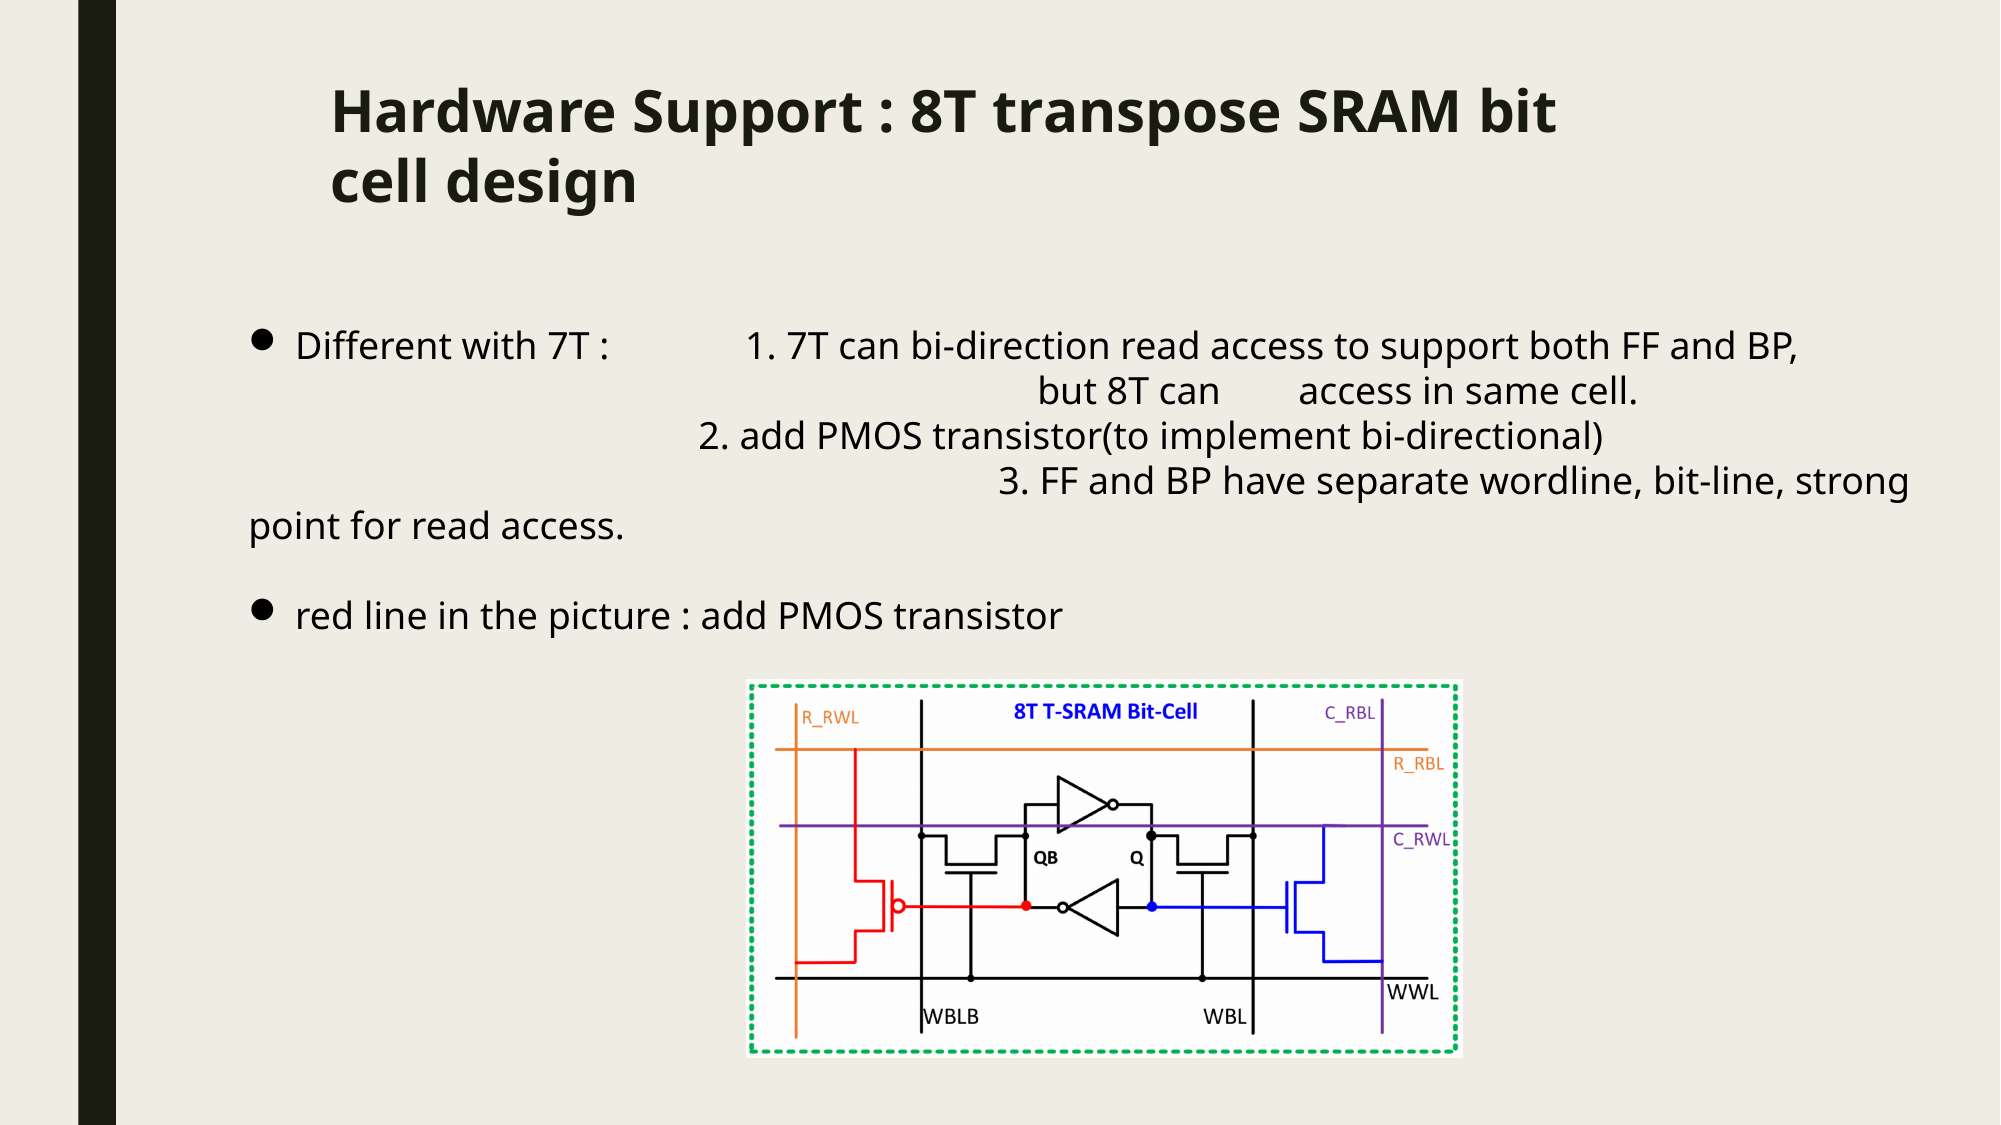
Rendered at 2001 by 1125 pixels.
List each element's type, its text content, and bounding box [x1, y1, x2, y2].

text_box Hardware Support : 8T transpose SRAM bit cell design [315, 67, 1685, 156]
text_box Different with 7T : 1. 7T can bi-direction read access to support both FF and BP, but 8T can access in same cell. 2. add PMOS transistor(to implement bi-directional) 3. FF and BP have separate wordline, bit-line, strong point for read access. red line in the picture : add PMOS transistor [233, 314, 1976, 645]
picture [746, 679, 1463, 1058]
